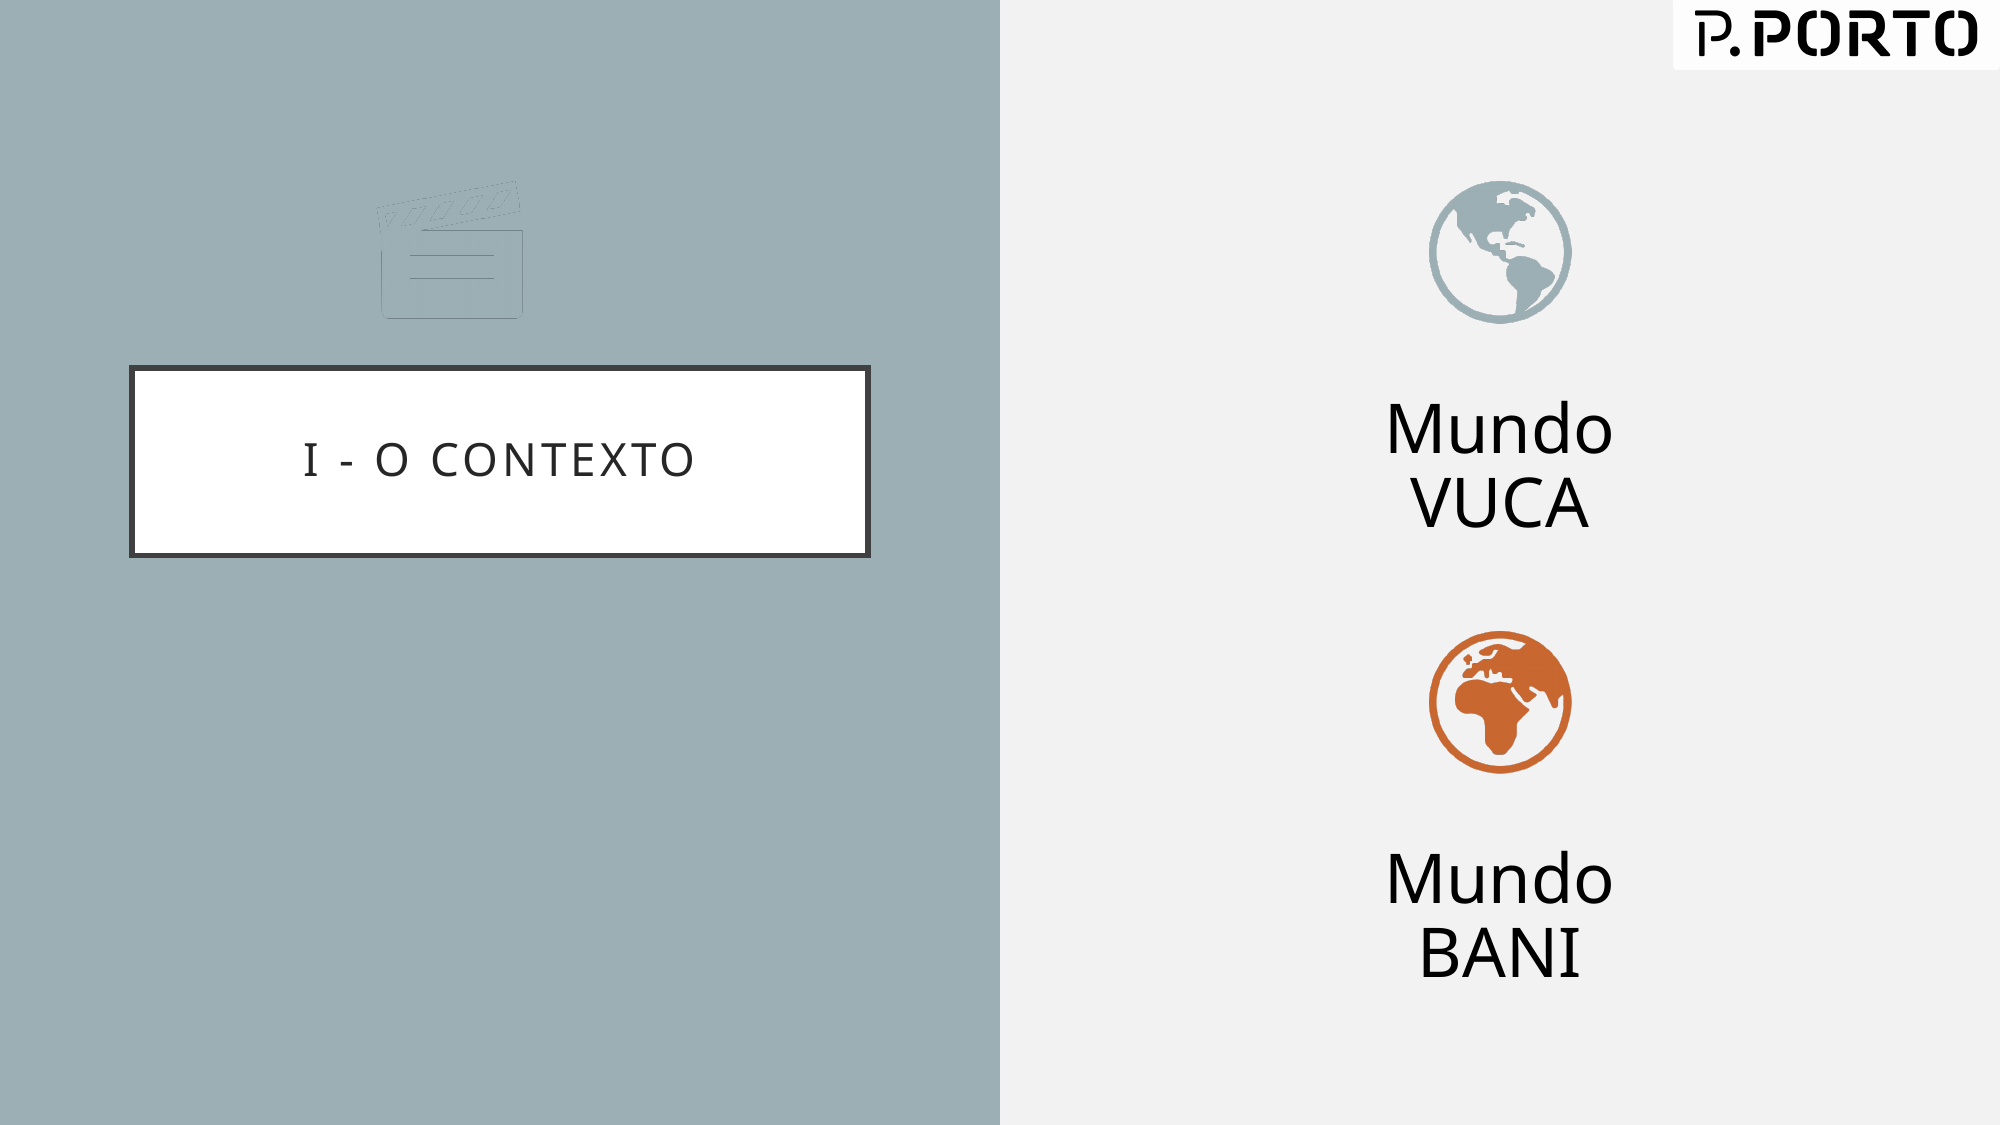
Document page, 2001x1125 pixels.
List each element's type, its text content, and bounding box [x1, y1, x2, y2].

title I - O contexto [129, 365, 871, 558]
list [1104, 132, 1895, 993]
text_box [365, 157, 535, 342]
picture [1673, 0, 2000, 70]
